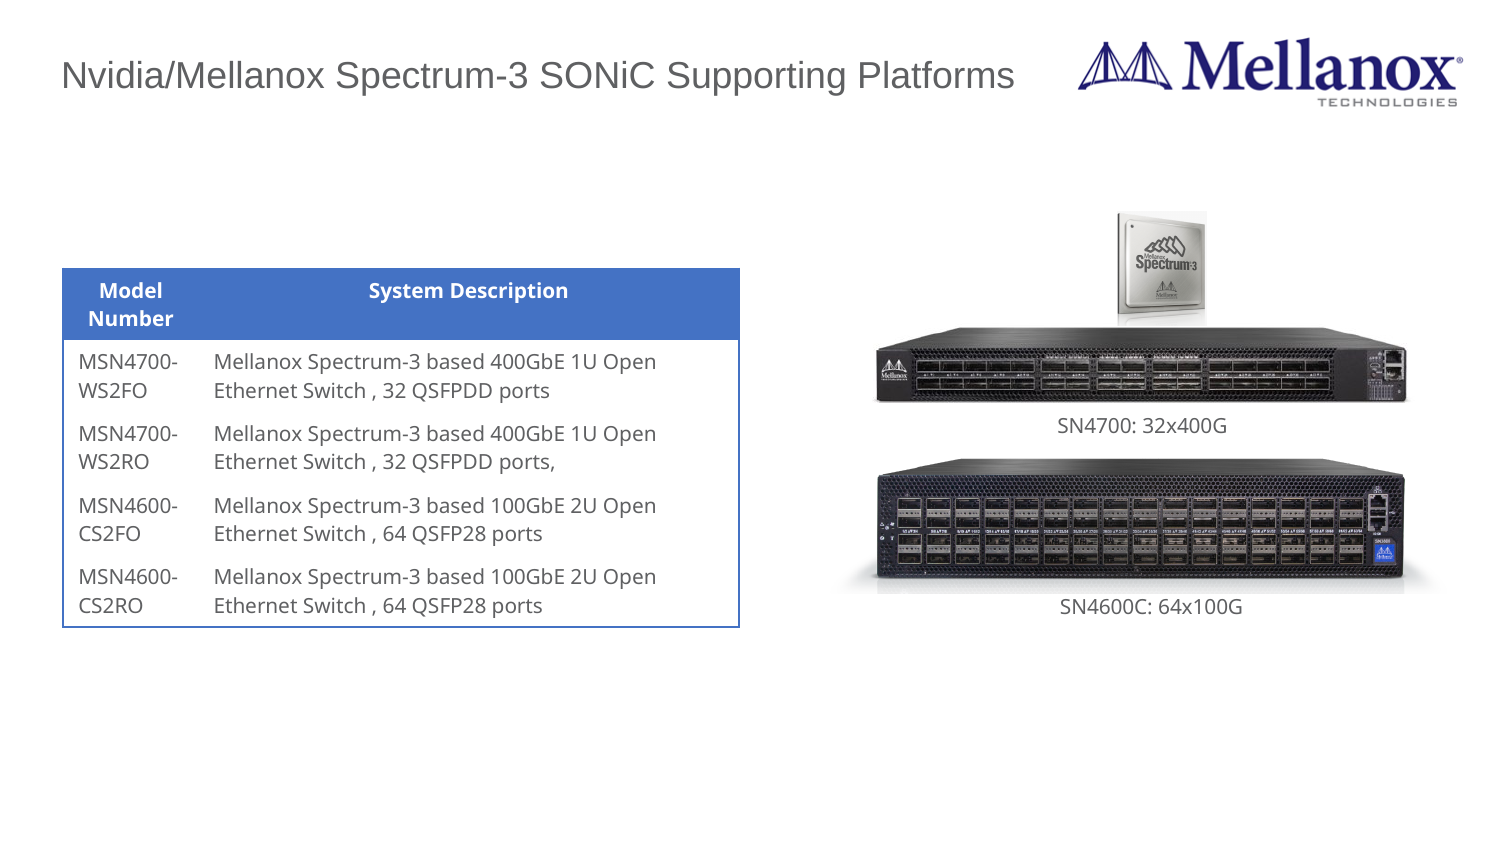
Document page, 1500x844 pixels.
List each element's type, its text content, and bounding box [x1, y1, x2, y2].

picture [1060, 29, 1481, 115]
table_header Model Number [64, 269, 199, 340]
picture [872, 210, 1437, 403]
table_cell MSN4700-WS2RO [64, 412, 199, 483]
table_cell Mellanox Spectrum-3 based 100GbE 2U Open Ethernet Switch , 64 QSFP28 ports [199, 555, 738, 626]
picture [821, 457, 1463, 594]
table_header System Description [199, 269, 738, 340]
table_cell MSN4600-CS2FO [64, 483, 199, 555]
text_box SN4600C: 64x100G [1059, 594, 1243, 619]
table_cell MSN4700-WS2FO [64, 340, 199, 412]
table_cell Mellanox Spectrum-3 based 100GbE 2U Open Ethernet Switch , 64 QSFP28 ports [199, 483, 738, 555]
table_cell Mellanox Spectrum-3 based 400GbE 1U Open Ethernet Switch , 32 QSFPDD ports, [199, 412, 738, 483]
table_cell MSN4600-CS2RO [64, 555, 199, 626]
text_box SN4700: 32x400G [1057, 412, 1228, 438]
text_box Nvidia/Mellanox Spectrum-3 SONiC Supporting Platforms [46, 43, 1060, 104]
table_cell Mellanox Spectrum-3 based 400GbE 1U Open Ethernet Switch , 32 QSFPDD ports [199, 340, 738, 412]
